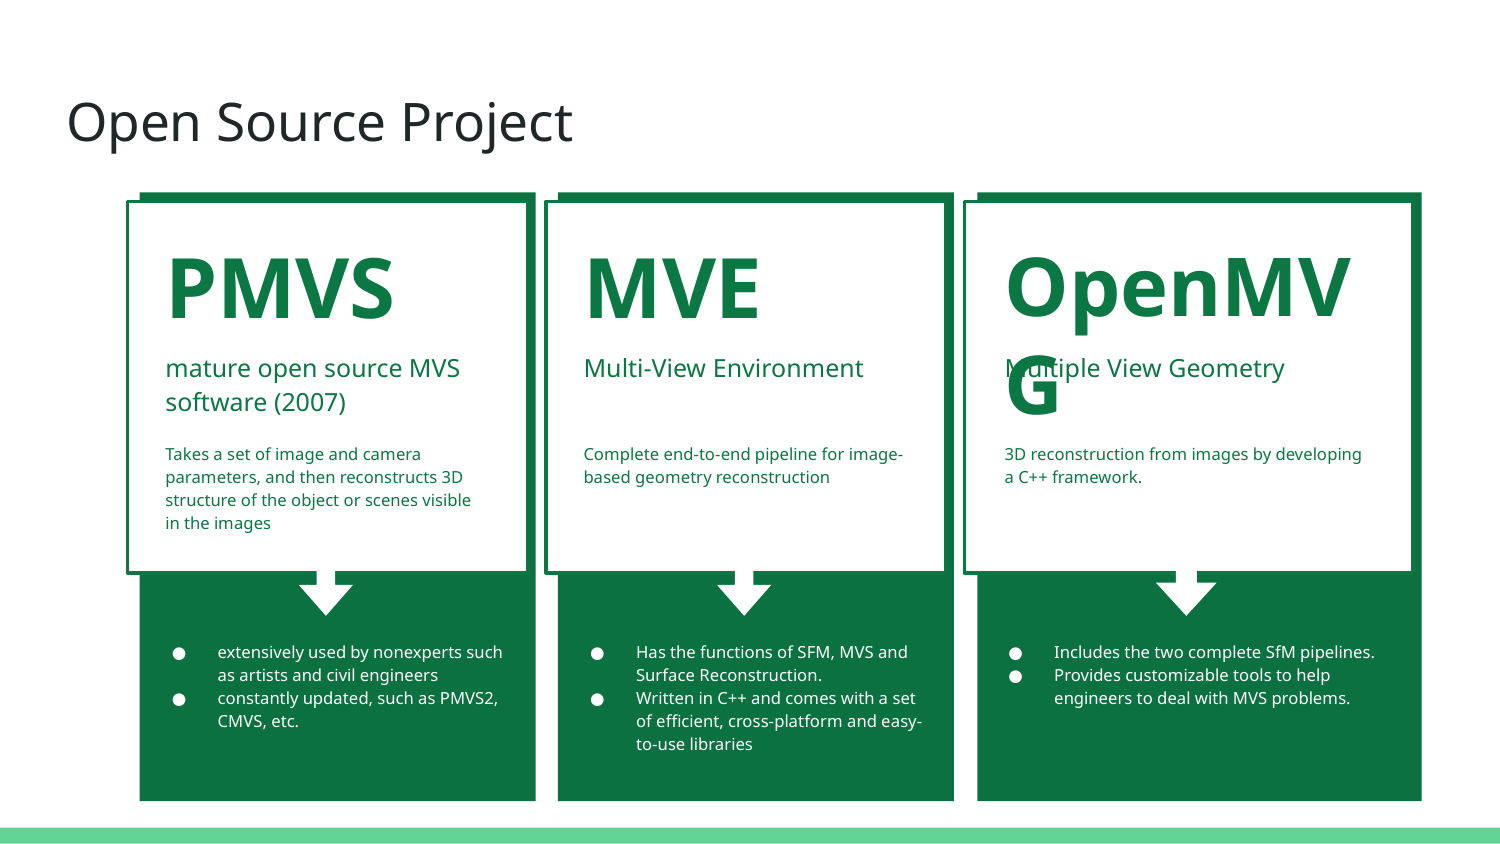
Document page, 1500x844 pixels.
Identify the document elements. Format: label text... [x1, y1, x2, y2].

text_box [127, 192, 536, 802]
title Open Source Project [51, 72, 1449, 167]
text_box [963, 192, 1422, 802]
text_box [545, 192, 955, 802]
